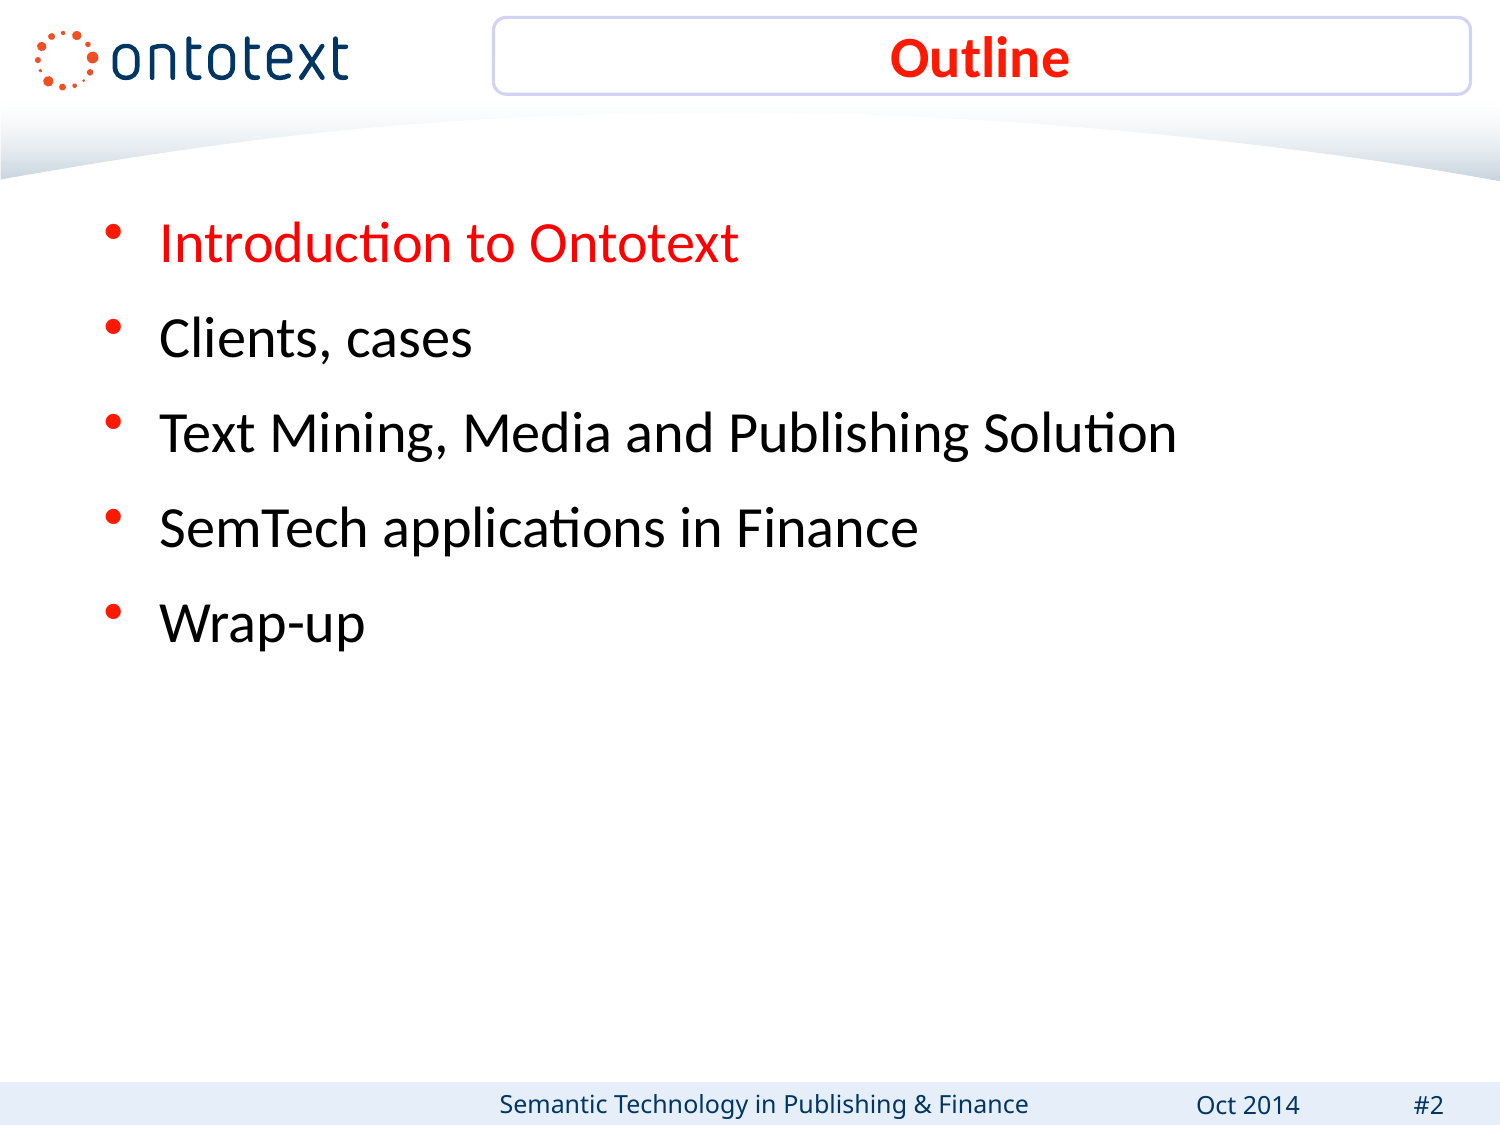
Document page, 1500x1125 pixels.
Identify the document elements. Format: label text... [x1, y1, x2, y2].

slide_number #2 [1347, 1082, 1459, 1123]
footer Semantic Technology in Publishing & Finance [371, 1081, 1158, 1125]
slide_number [1160, 1082, 1336, 1123]
title Outline [489, 0, 1471, 114]
list Introduction to Ontotext Clients, cases Text Mining, Media and Publishing Solution SemTech applications in Finance Wrap-up [88, 196, 1448, 1000]
